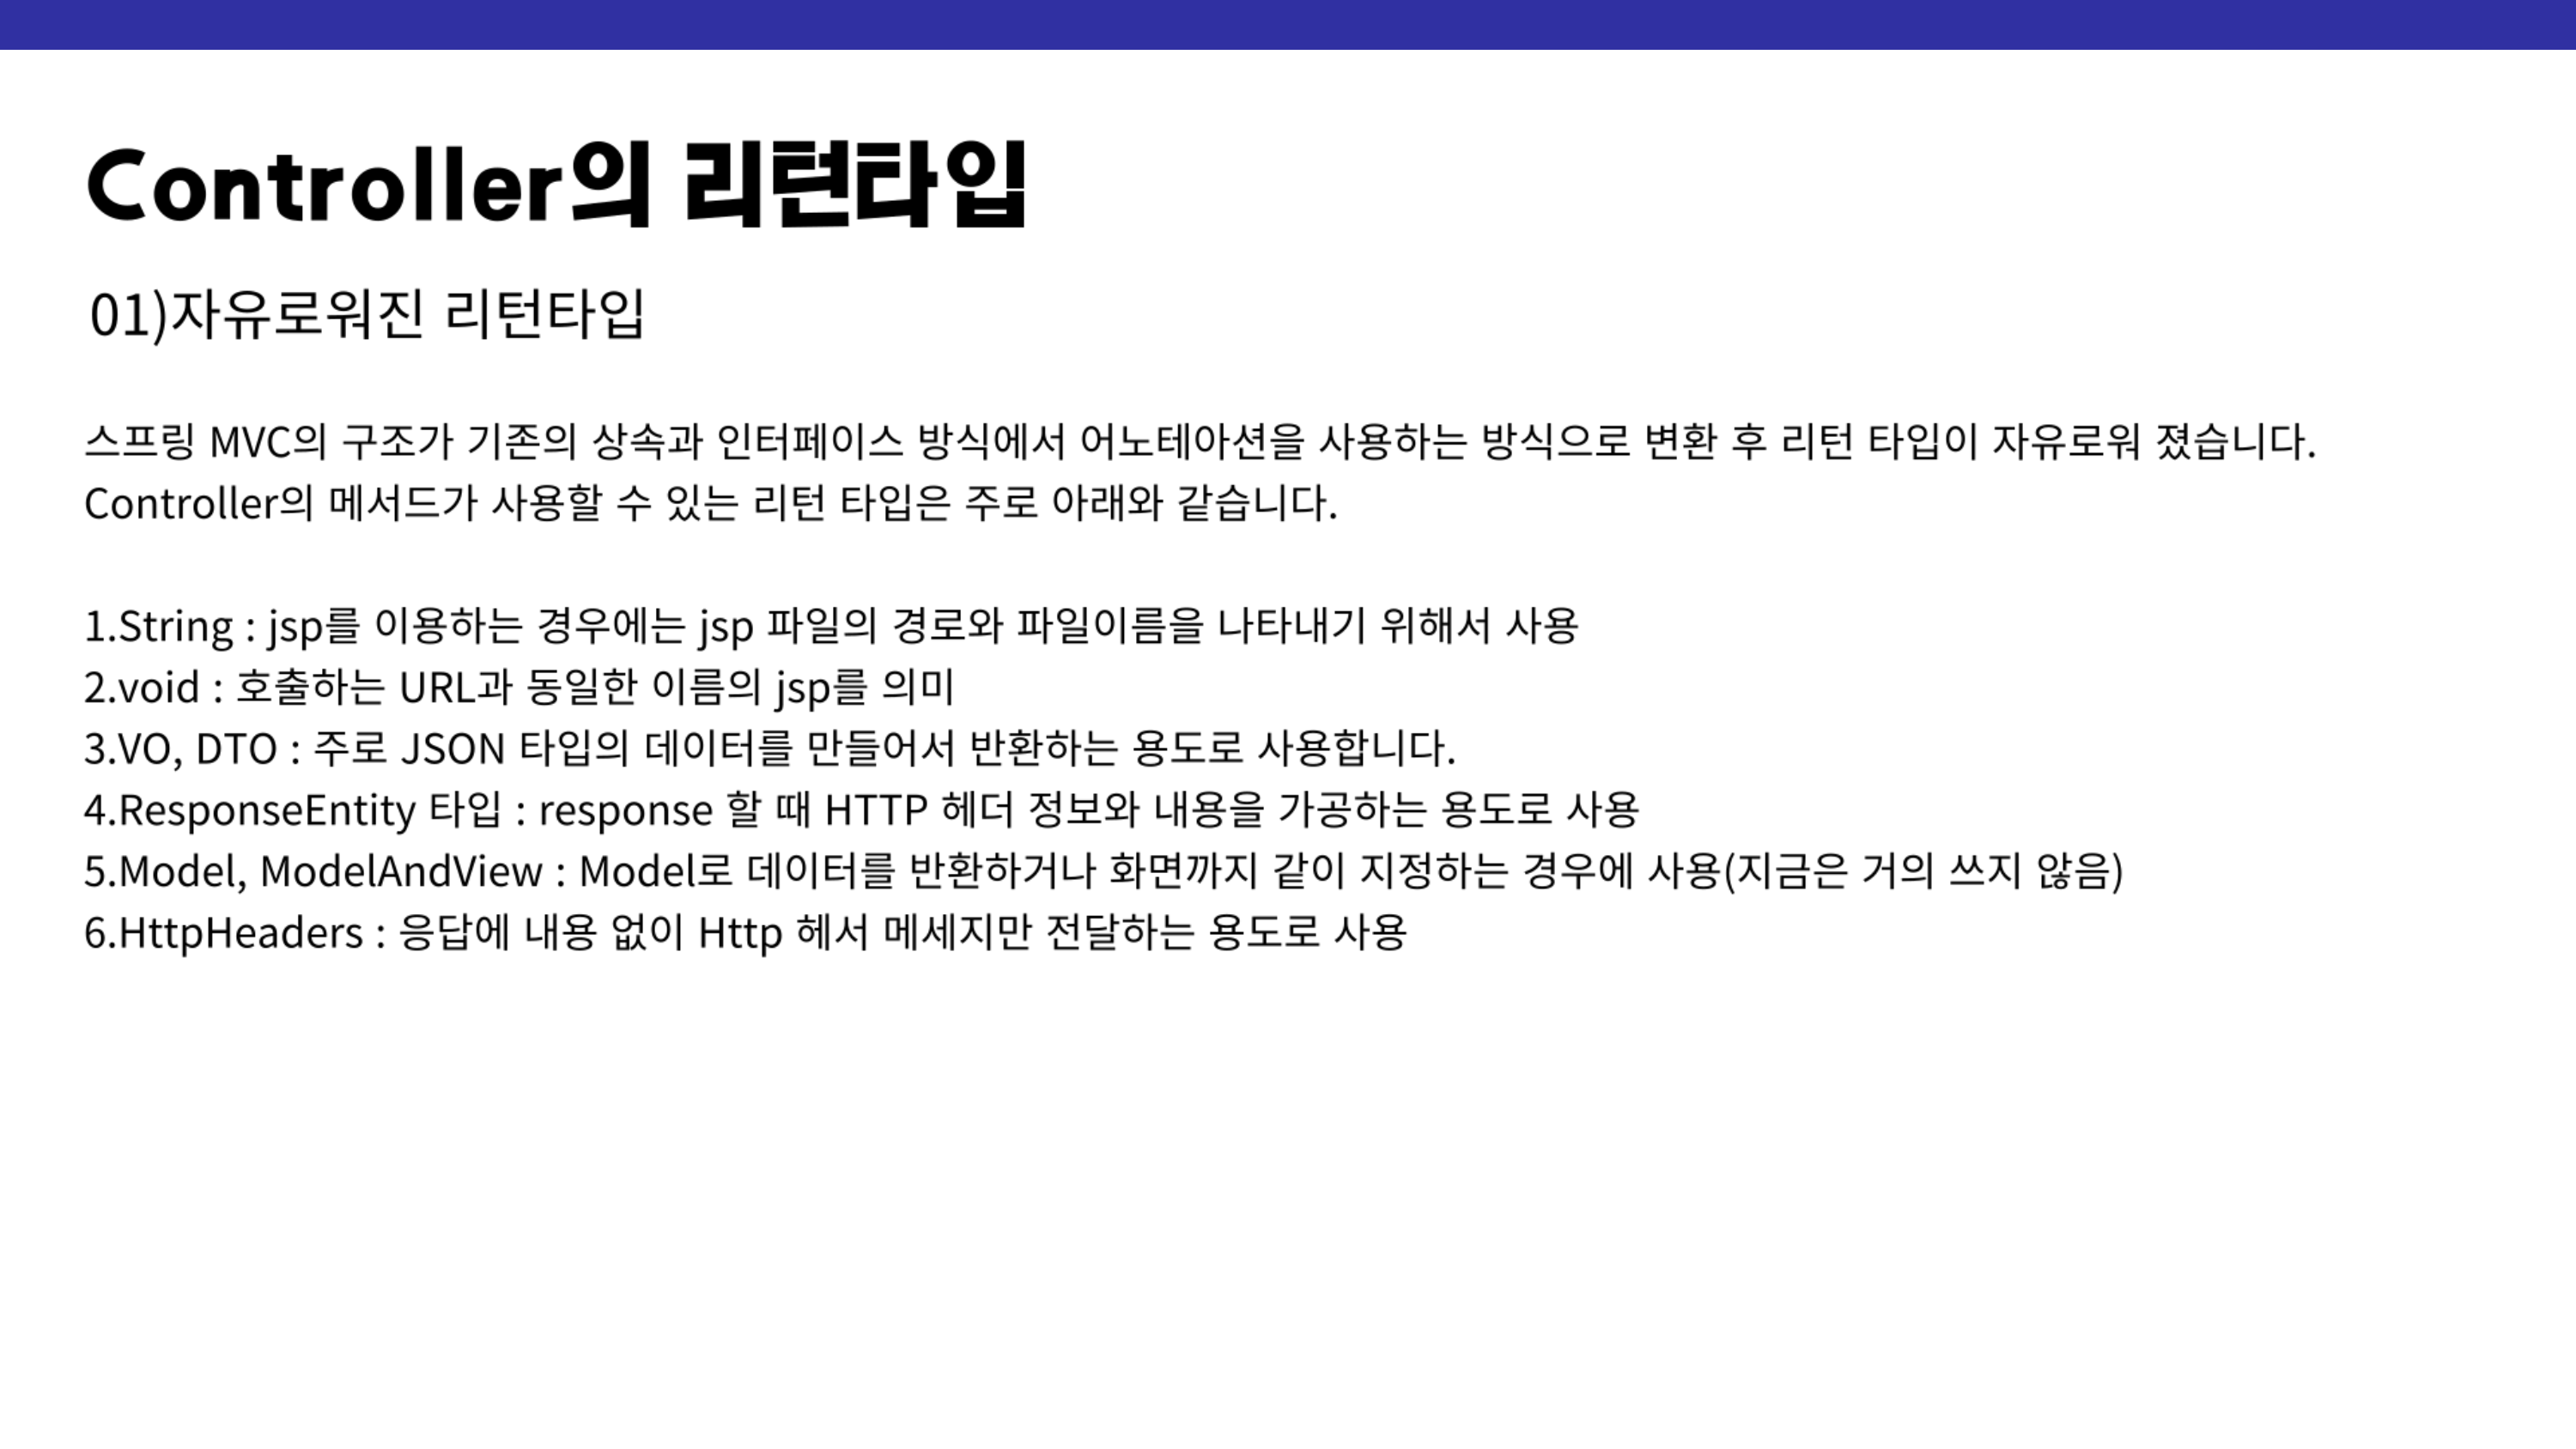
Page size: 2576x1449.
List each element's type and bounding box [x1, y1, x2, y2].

picture [52, 101, 2360, 999]
text_box [0, 0, 2576, 50]
